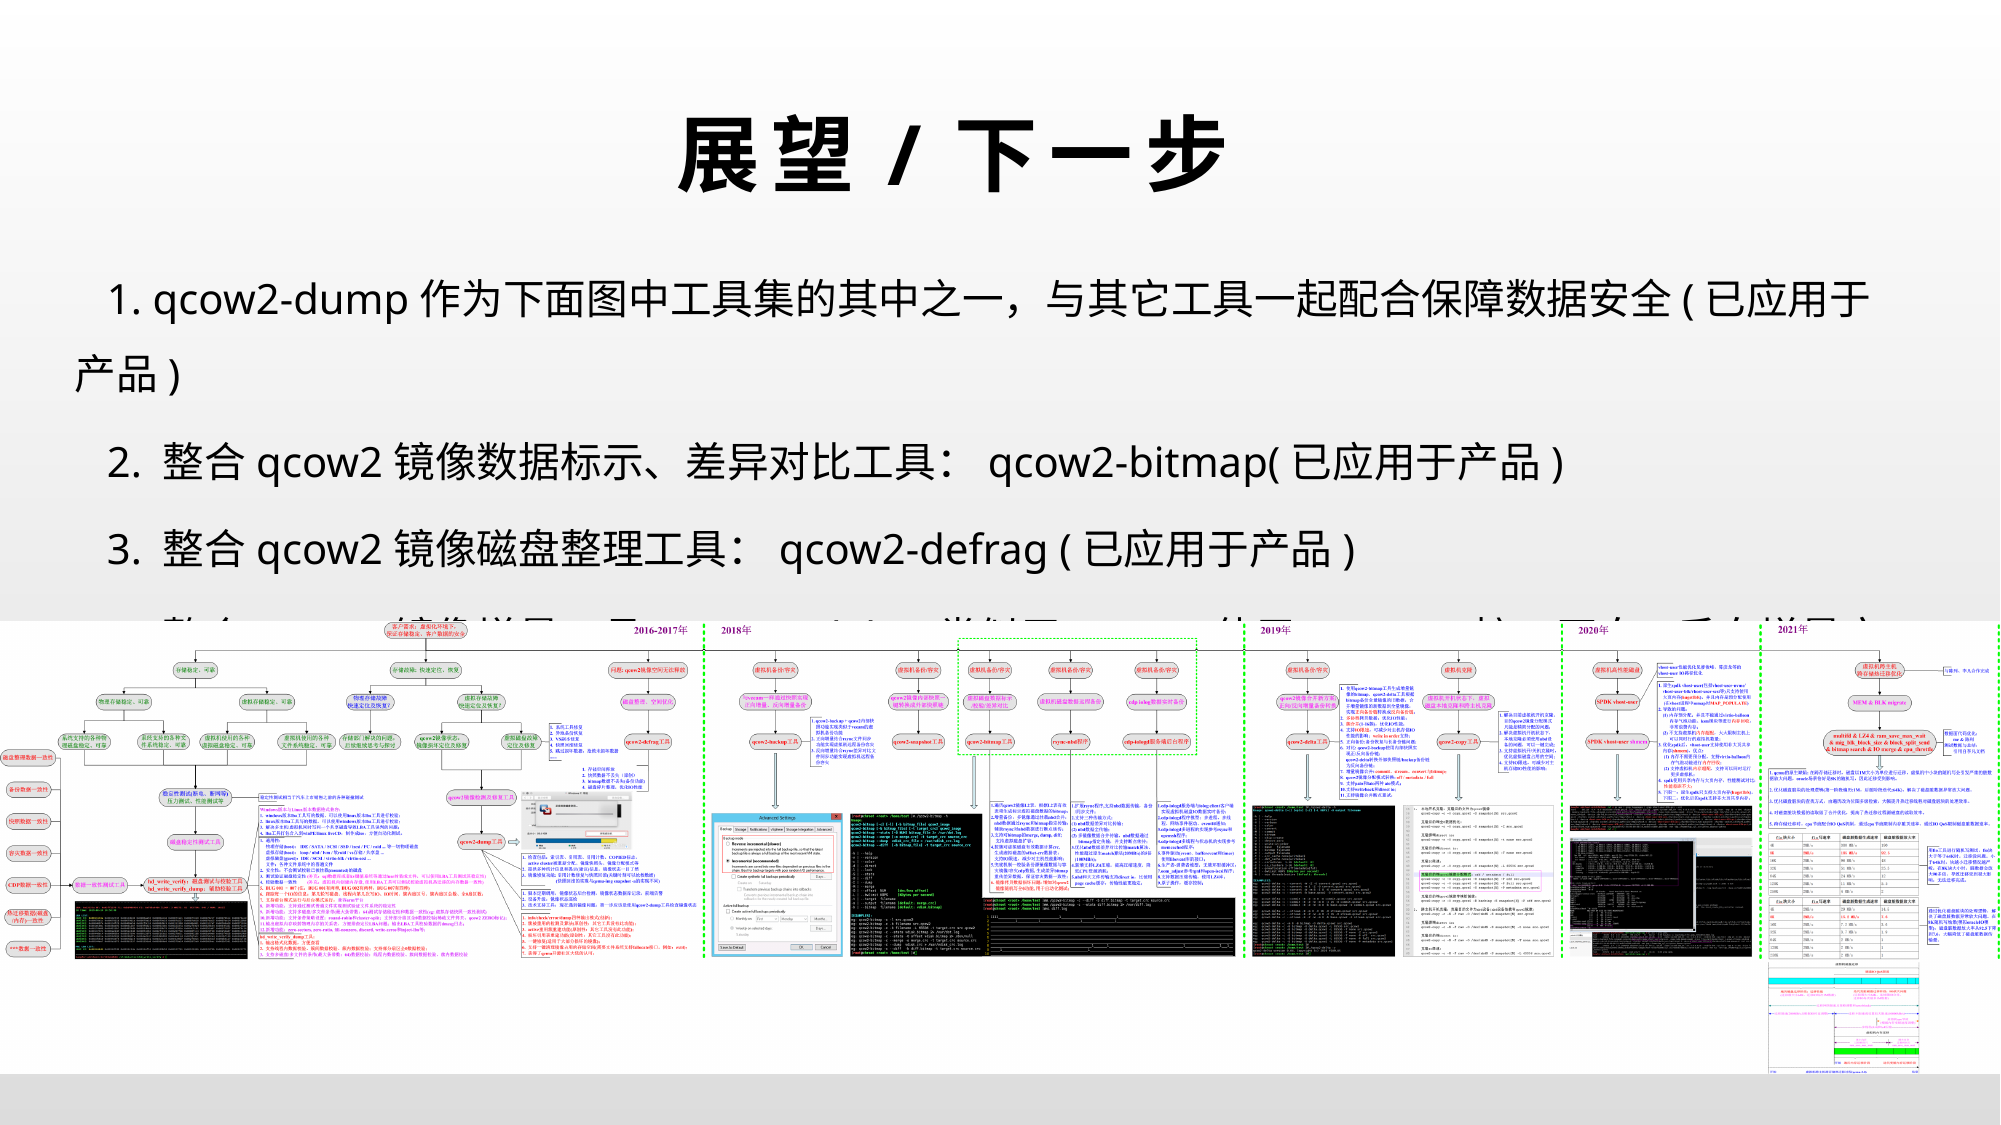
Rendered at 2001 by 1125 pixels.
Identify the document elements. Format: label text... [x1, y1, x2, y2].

picture [0, 621, 2000, 1074]
title 展望/下一步 [255, 81, 1638, 222]
text_box 1. qcow2-dump作为下面图中工具集的其中之一，与其它工具一起配合保障数据安全(已应用于产品) 2. 整合qcow2镜像数据标示、差异对比工具：qcow2-bitmap(已应用于产品) 3. 整合qcow2镜像磁盘整理工具：qcow2-defrag (已应用于产品) 4. 整合qcow2镜像增量工具: qcow2-delta(类似于veeam使用vmware接口正向/反向增量实现灾备) [59, 240, 1906, 581]
